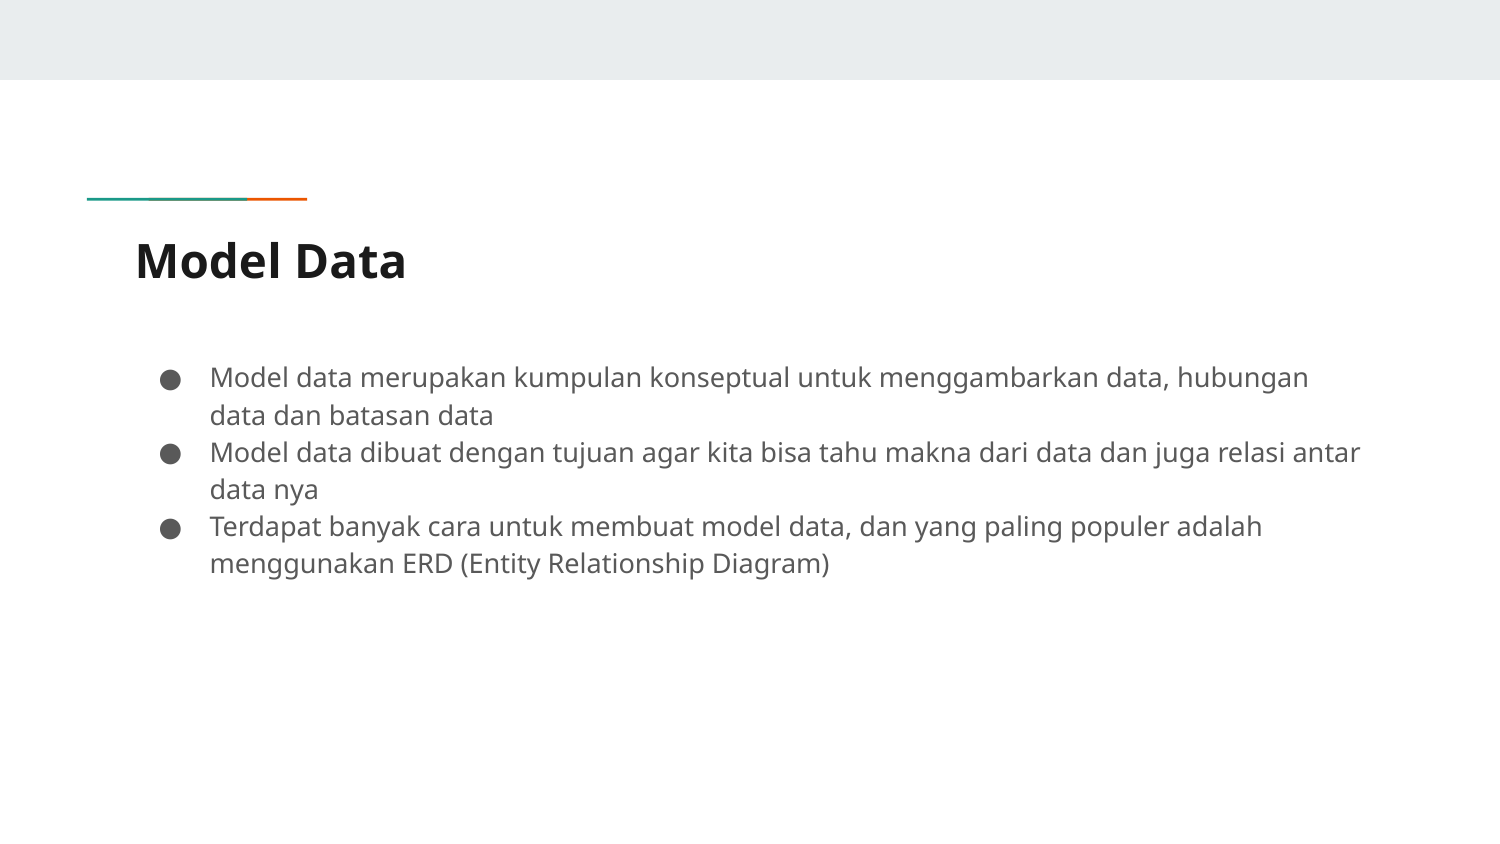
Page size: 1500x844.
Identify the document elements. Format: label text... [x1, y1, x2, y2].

title Model Data [119, 216, 1381, 305]
list Model data merupakan kumpulan konseptual untuk menggambarkan data, hubungan data dan batasan data Model data dibuat dengan tujuan agar kita bisa tahu makna dari data dan juga relasi antar data nya Terdapat banyak cara untuk membuat model data, dan yang paling populer adalah menggunakan ERD (Entity Relationship Diagram) [119, 341, 1381, 712]
